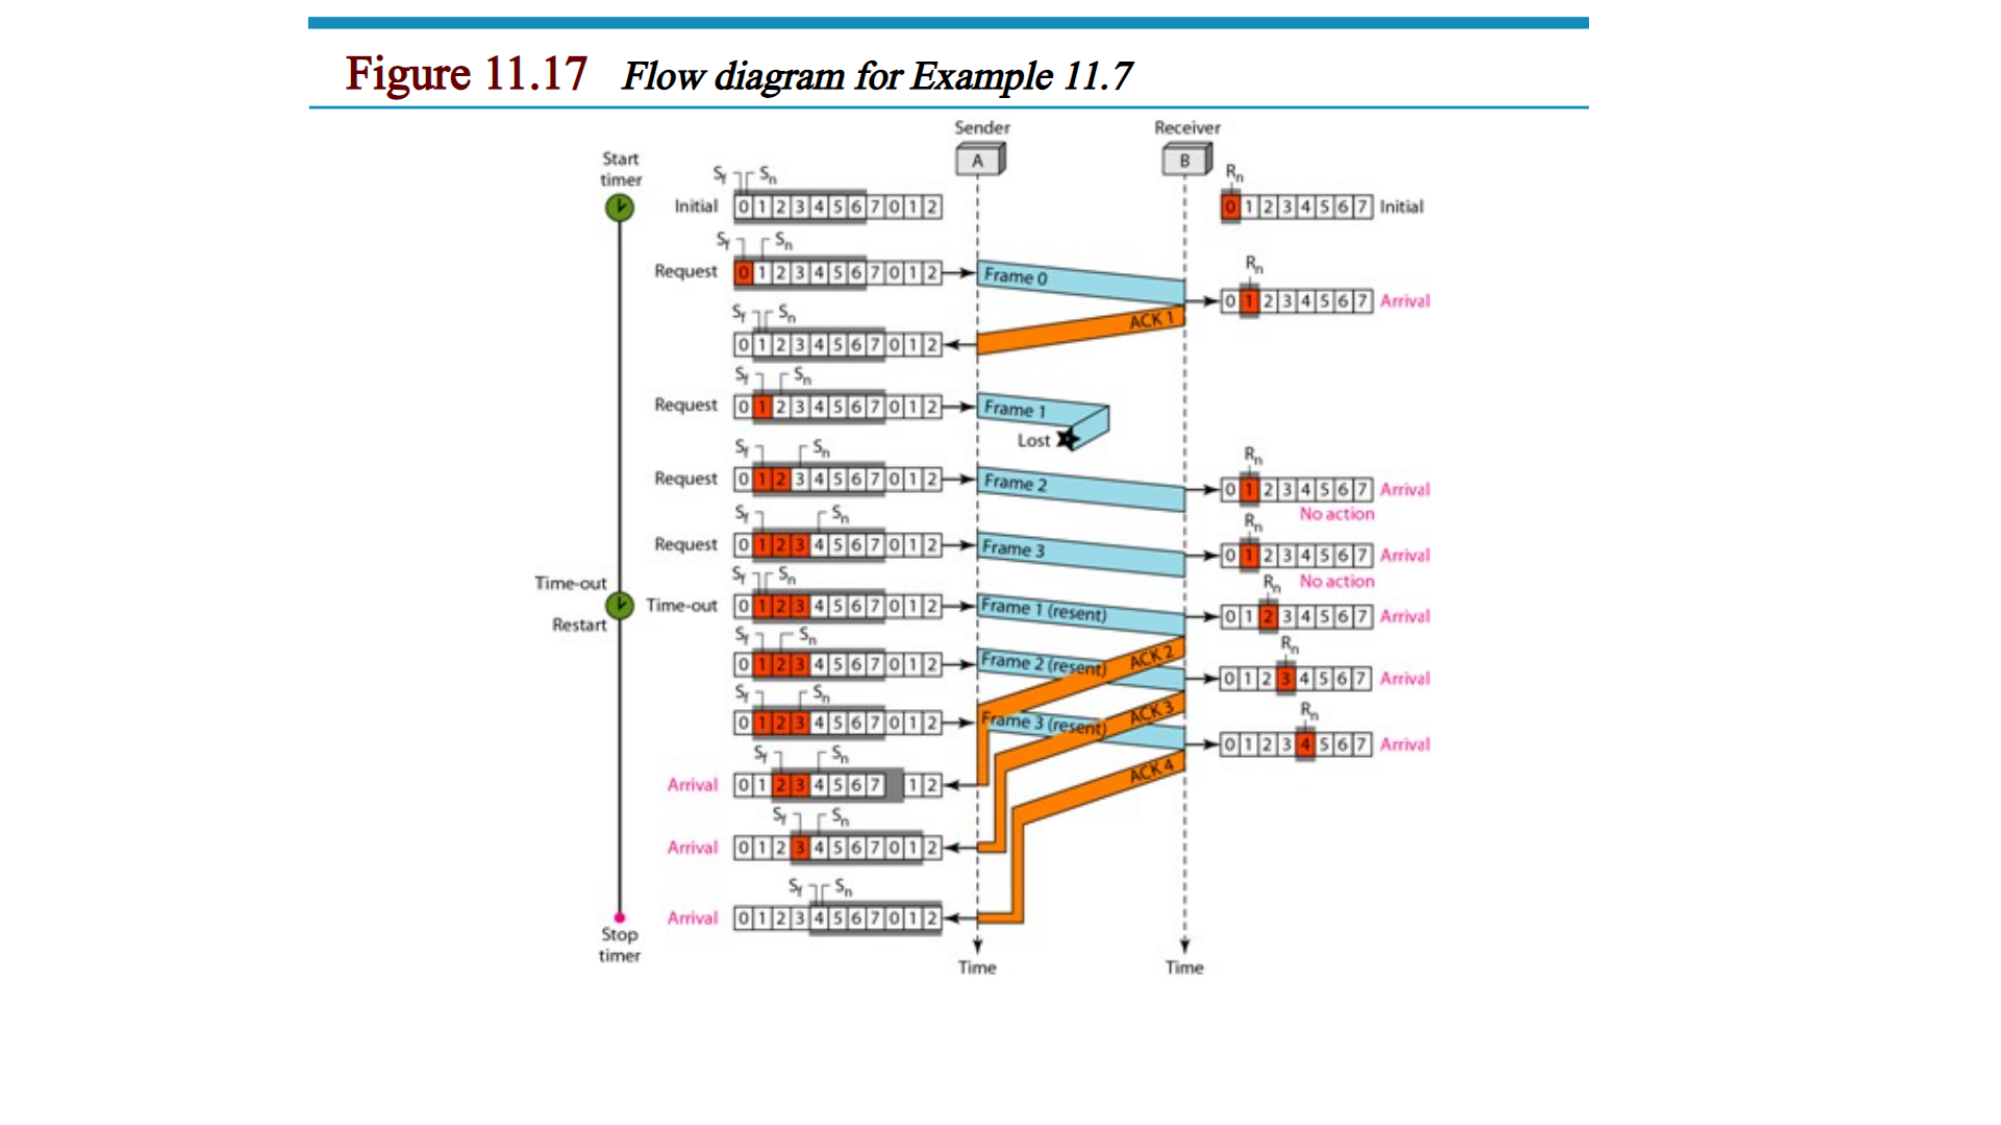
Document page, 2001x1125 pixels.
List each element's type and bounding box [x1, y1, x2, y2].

picture [303, 0, 1590, 986]
